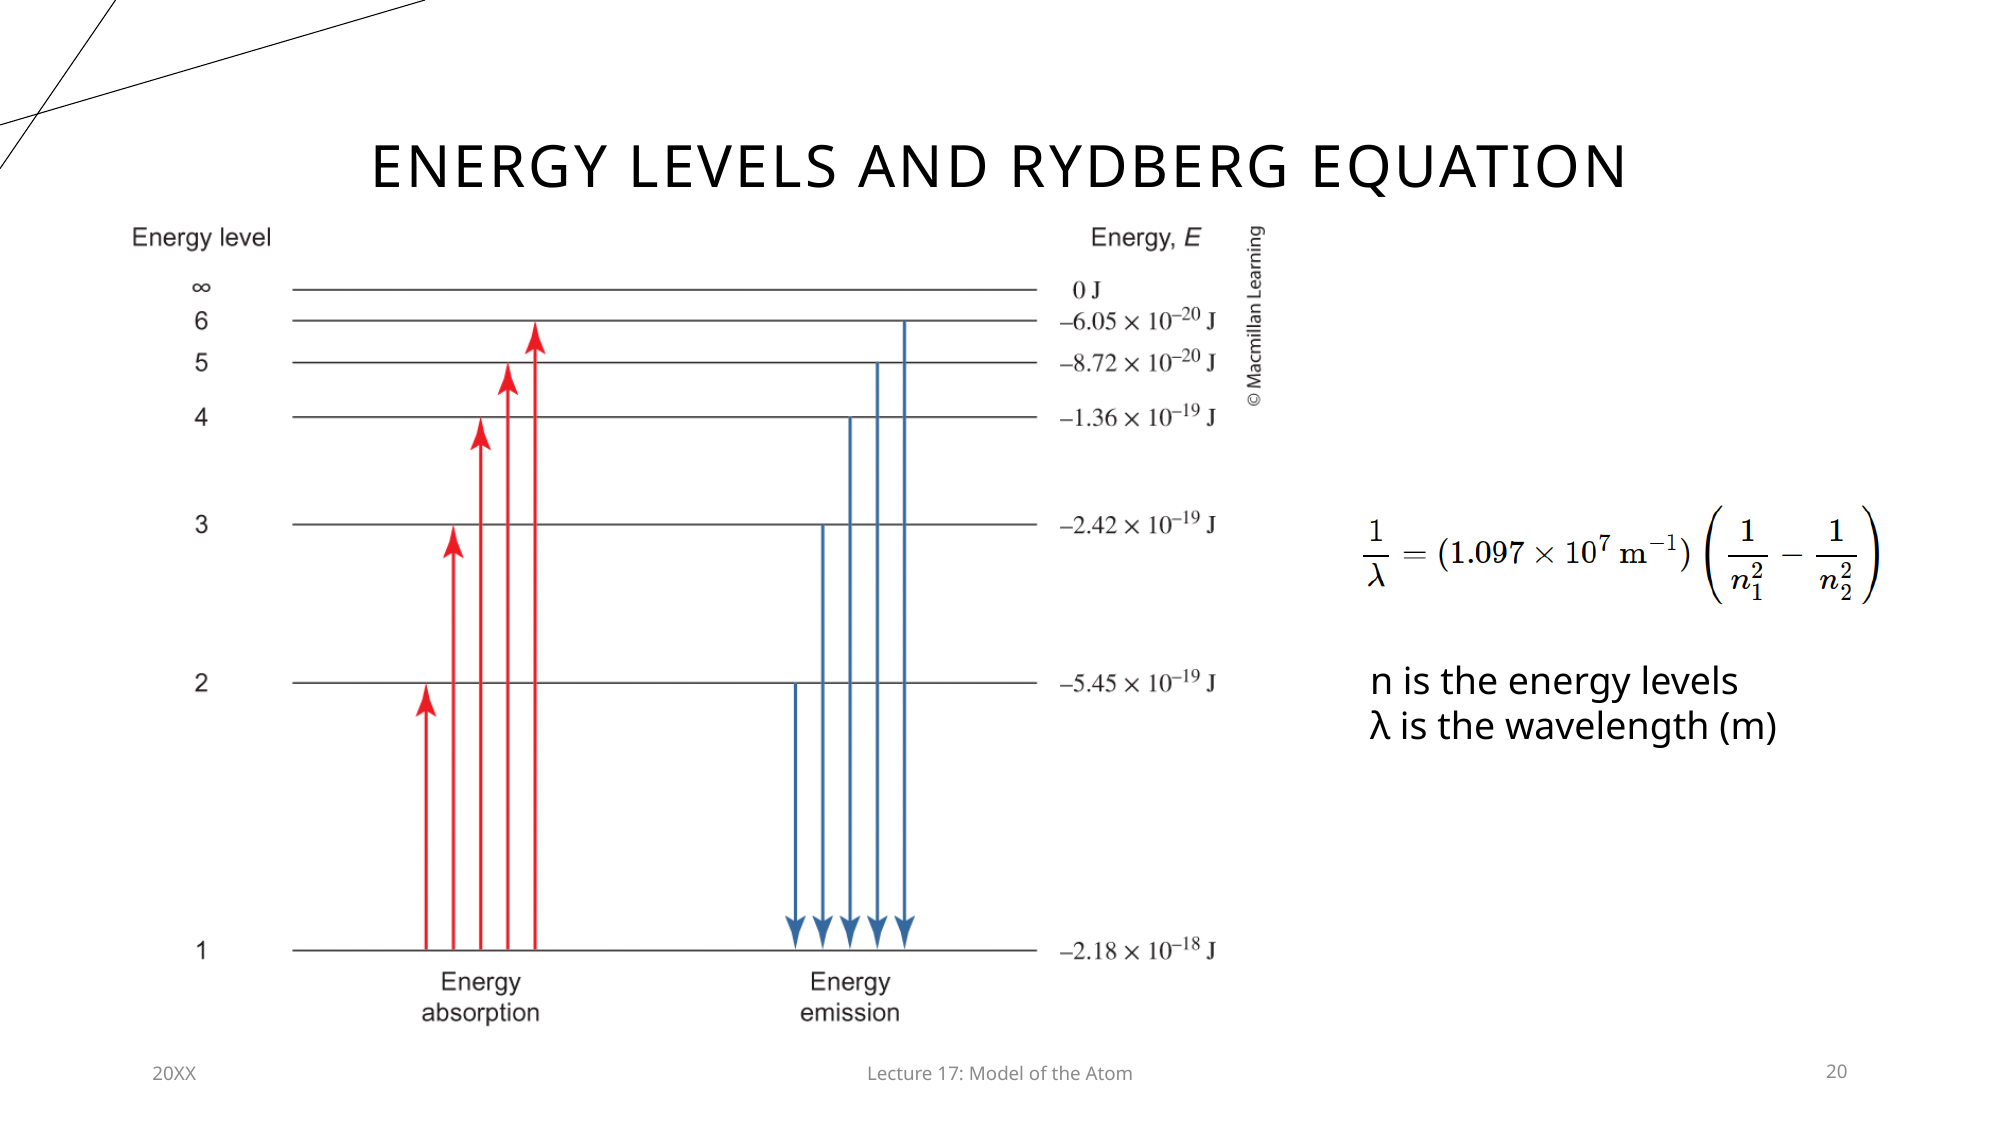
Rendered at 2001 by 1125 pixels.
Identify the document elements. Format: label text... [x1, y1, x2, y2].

title Energy levels and rydberg equation [137, 59, 1863, 278]
slide_number 20 [1412, 1042, 1863, 1103]
slide_number 20XX [137, 1042, 588, 1103]
text_box n is the energy levels λ is the wavelength (m) [1355, 649, 1916, 755]
picture [1337, 489, 1890, 627]
picture [130, 223, 1268, 1030]
footer Lecture 17: Model of the Atom​ [662, 1042, 1338, 1103]
